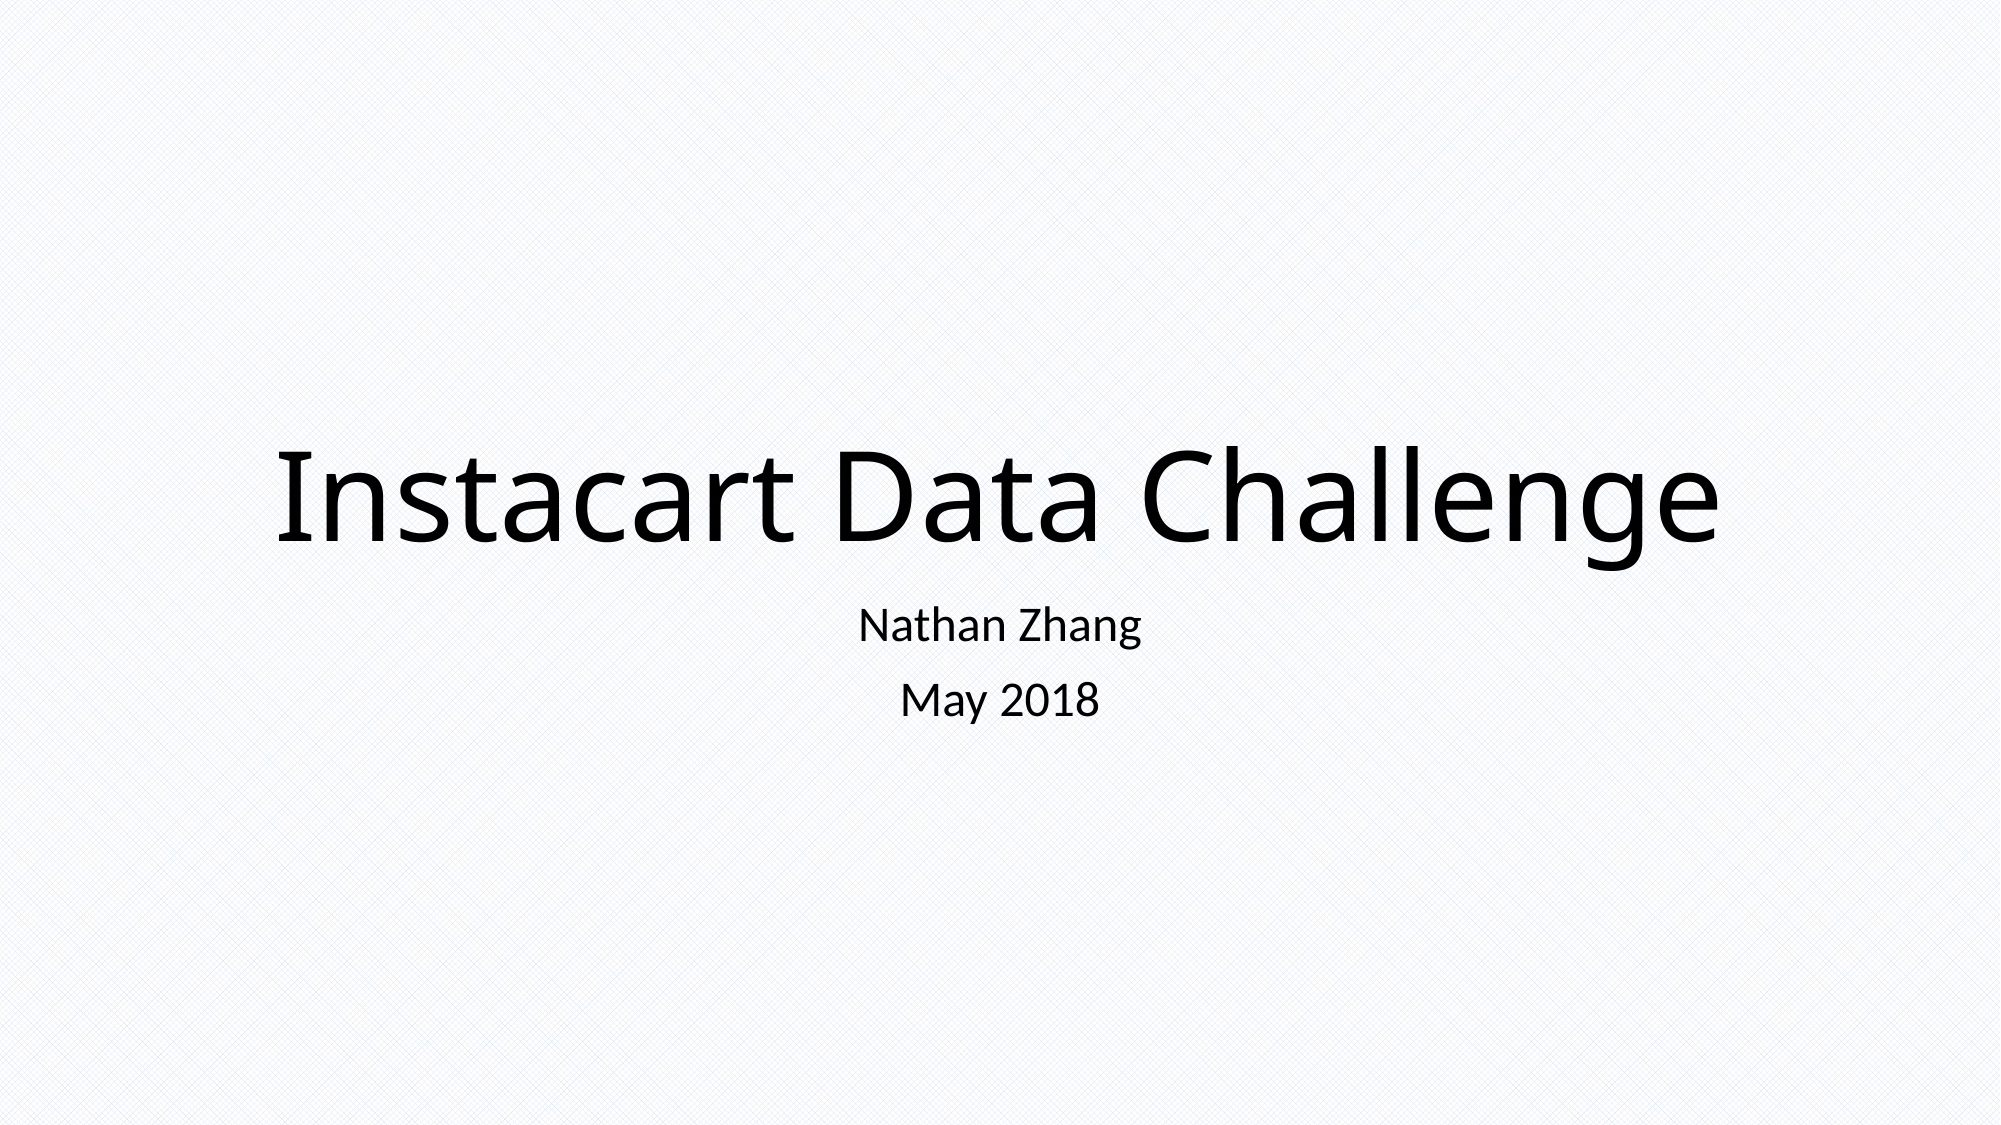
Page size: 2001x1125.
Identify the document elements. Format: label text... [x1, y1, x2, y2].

subtitle Nathan Zhang May 2018 [249, 590, 1750, 863]
title Instacart Data Challenge [249, 184, 1750, 576]
